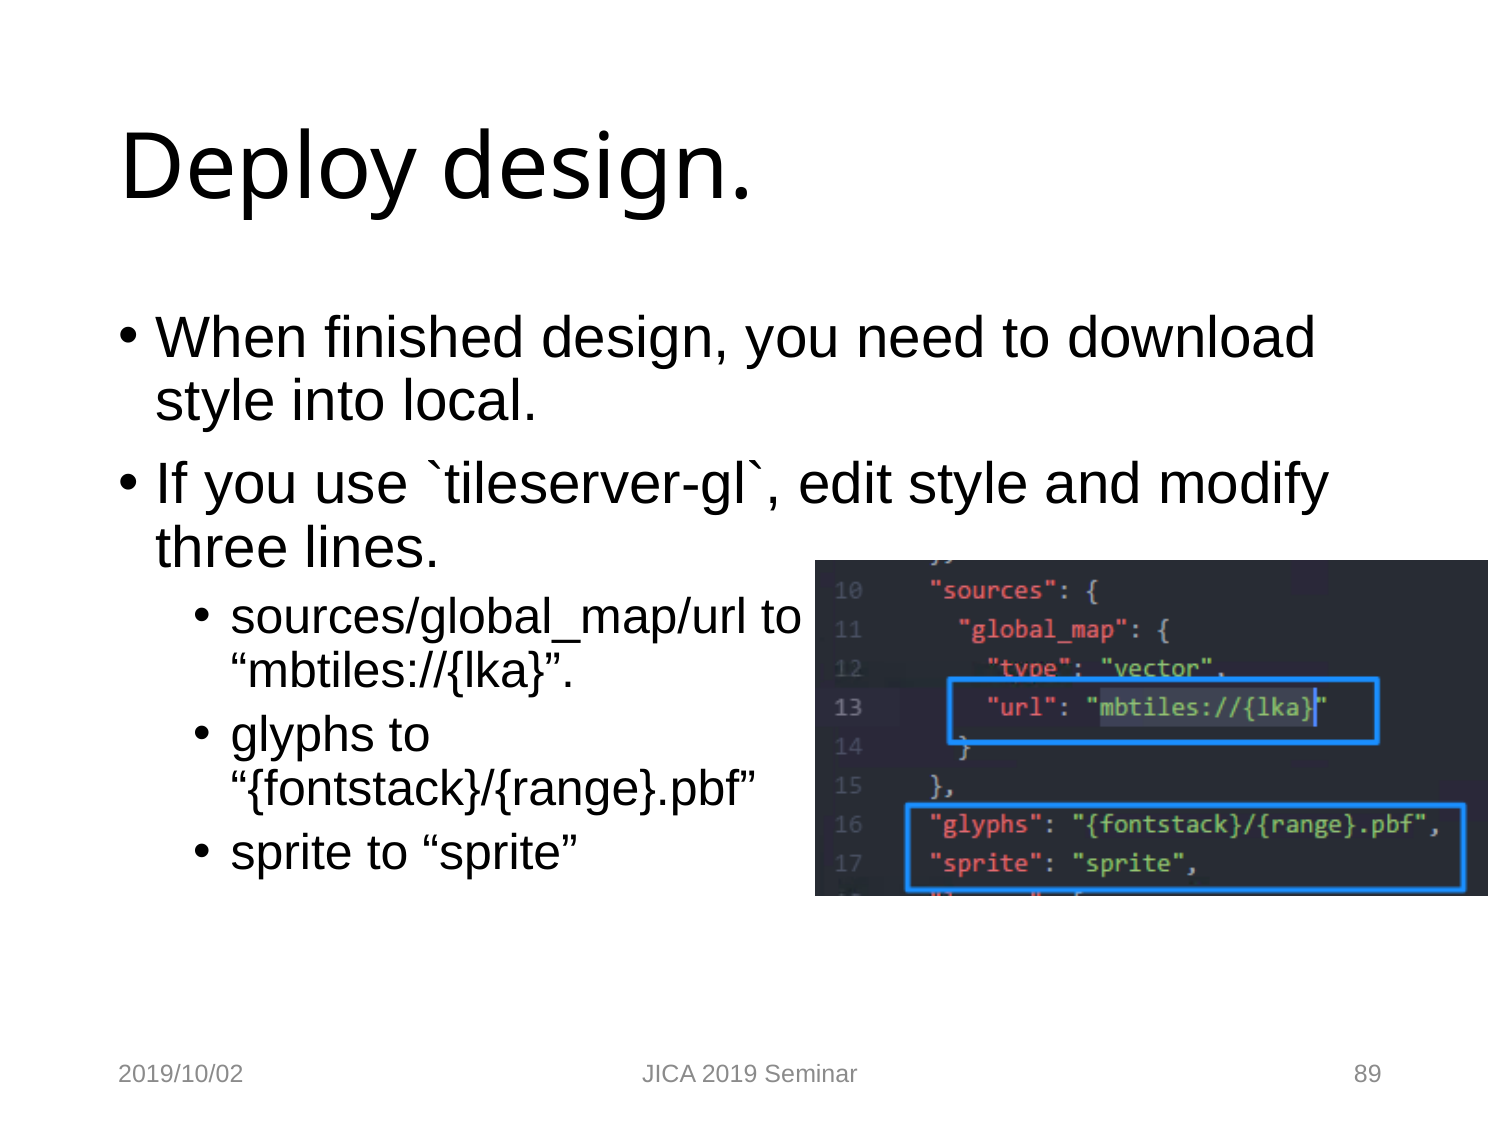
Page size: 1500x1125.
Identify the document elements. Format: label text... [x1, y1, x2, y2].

list When finished design, you need to download style into local. If you use `tileserver-gl`, edit style and modify three lines. sources/global_map/url to “mbtiles://{lka}”. glyphs to “{fontstack}/{range}.pbf” sprite to “sprite” [103, 299, 1397, 1014]
slide_number 89 [1059, 1042, 1397, 1103]
title Deploy design. [103, 59, 1397, 278]
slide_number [103, 1042, 441, 1103]
picture [815, 560, 1488, 896]
footer JICA 2019 Seminar [496, 1042, 1004, 1103]
